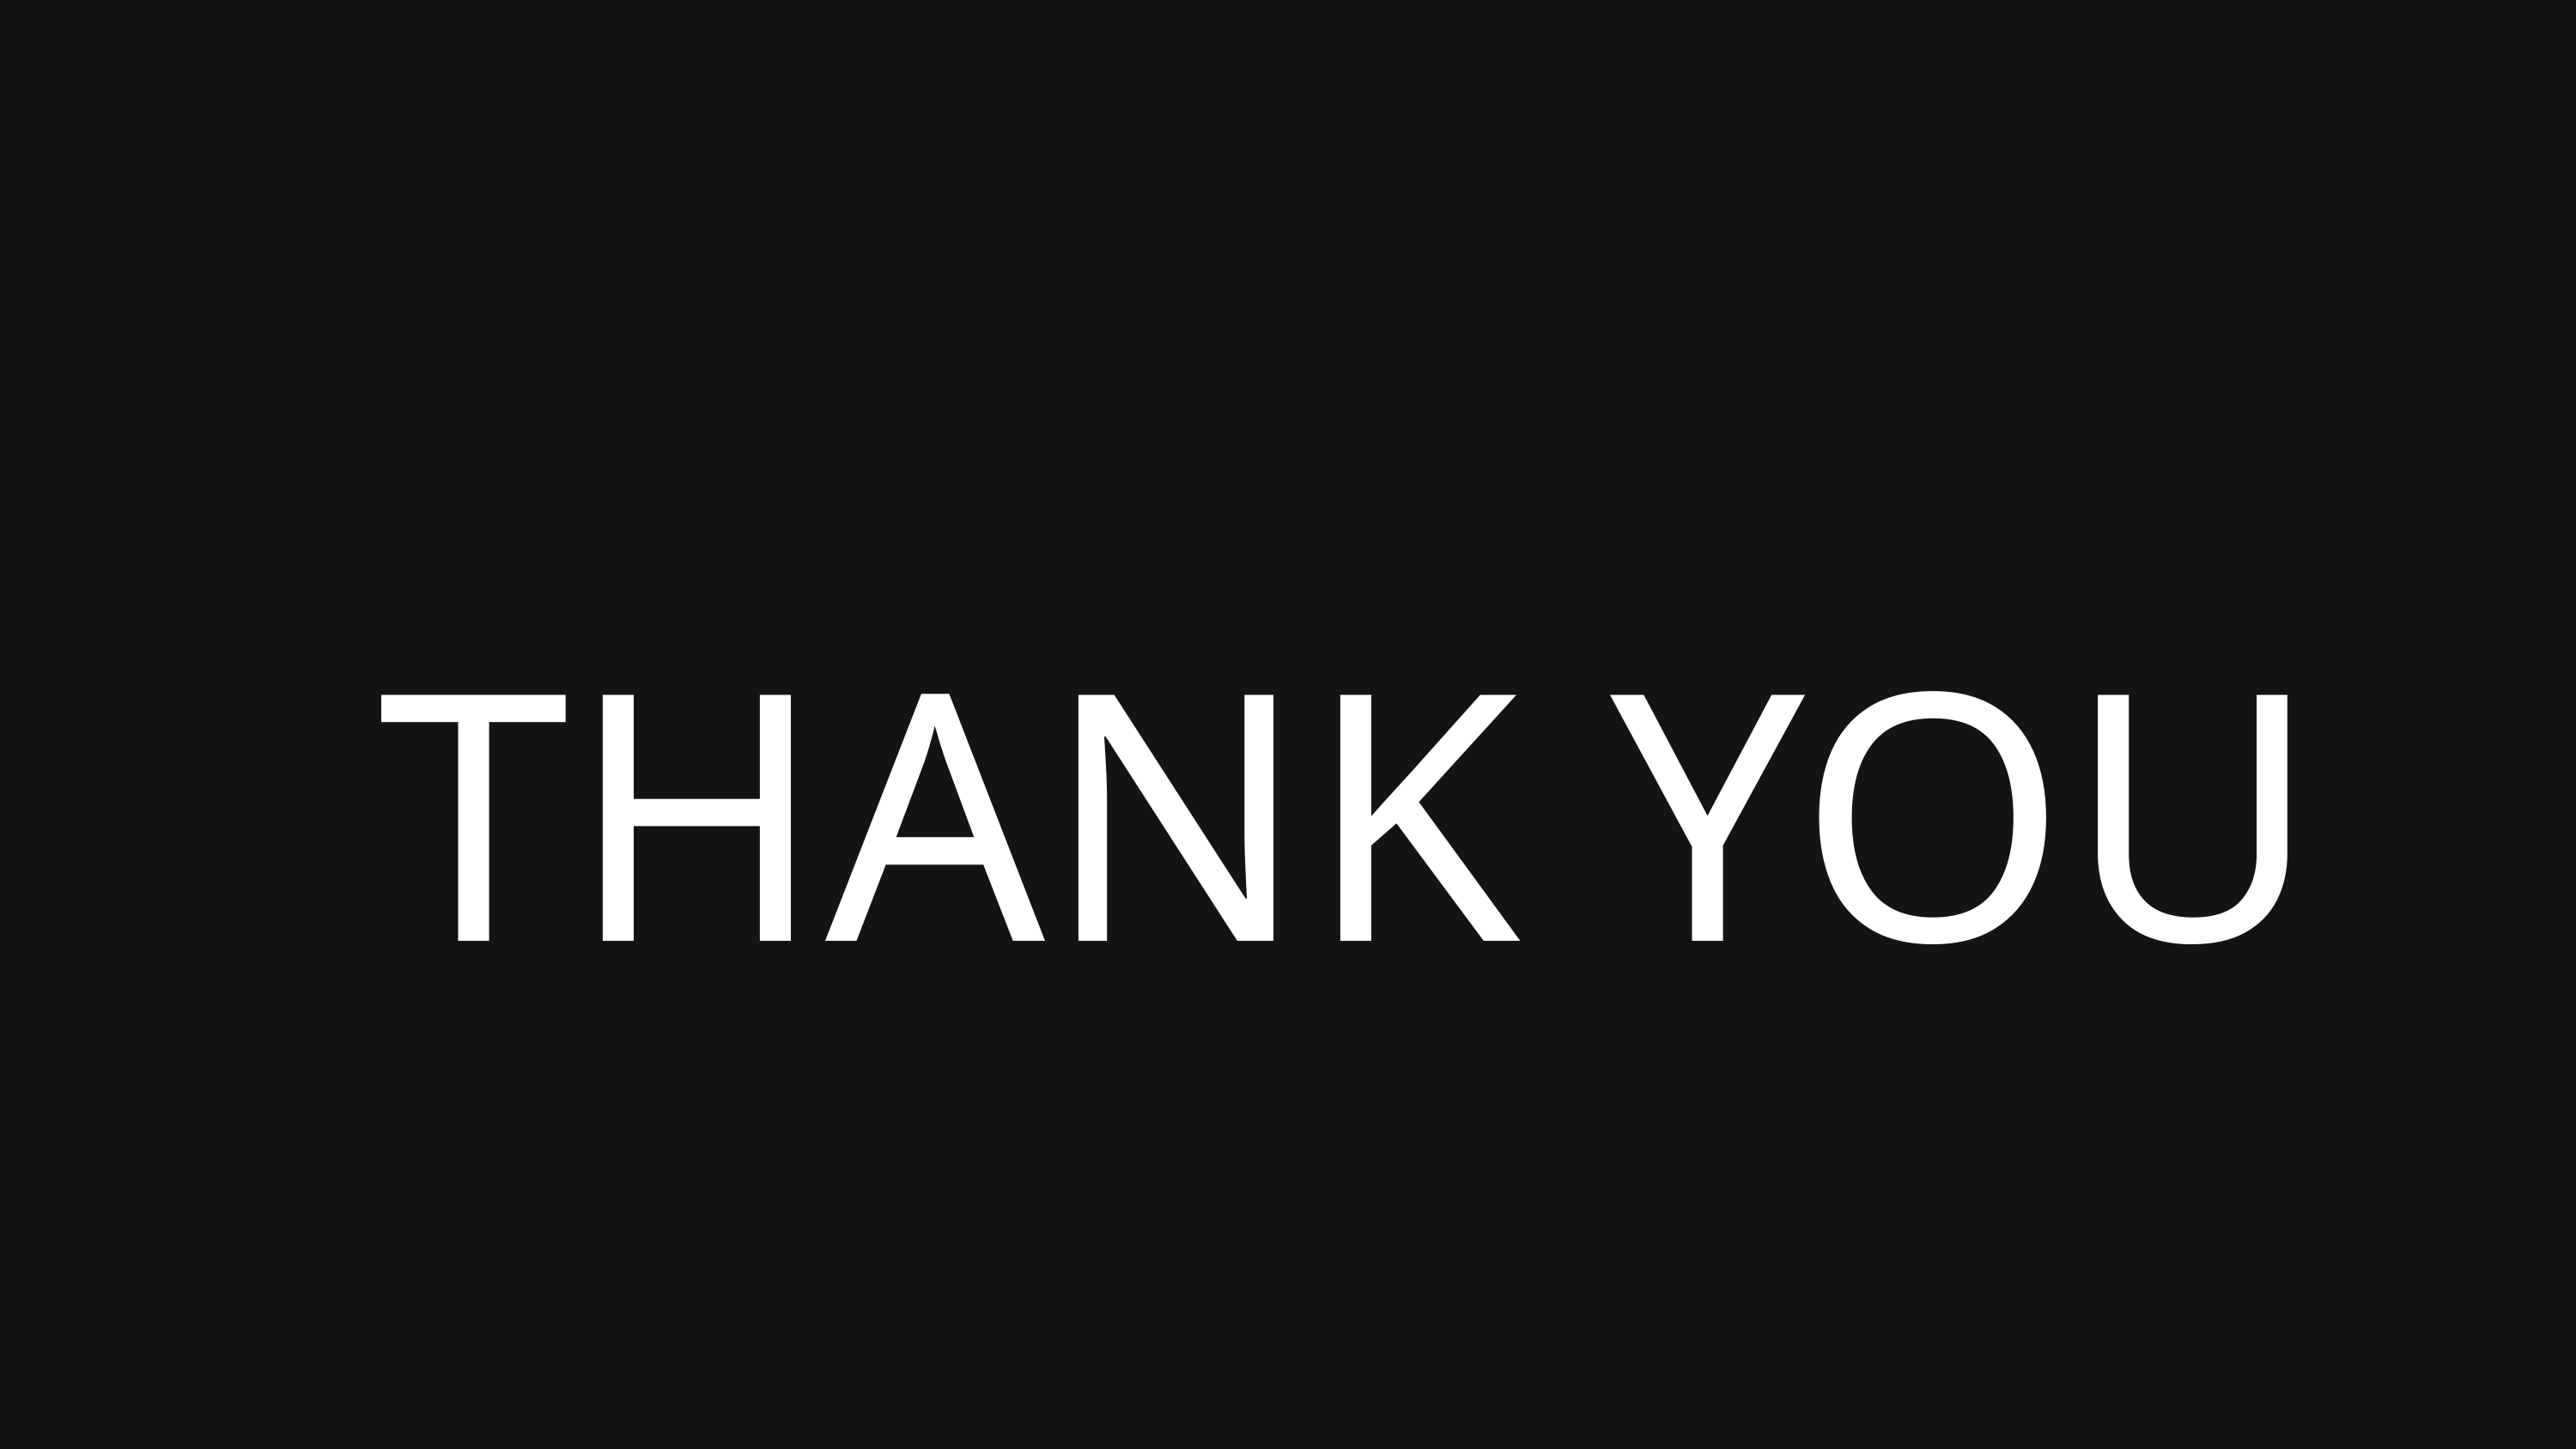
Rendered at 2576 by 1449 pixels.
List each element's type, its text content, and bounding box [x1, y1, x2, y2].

text_box THANK YOU [353, 527, 2345, 1010]
